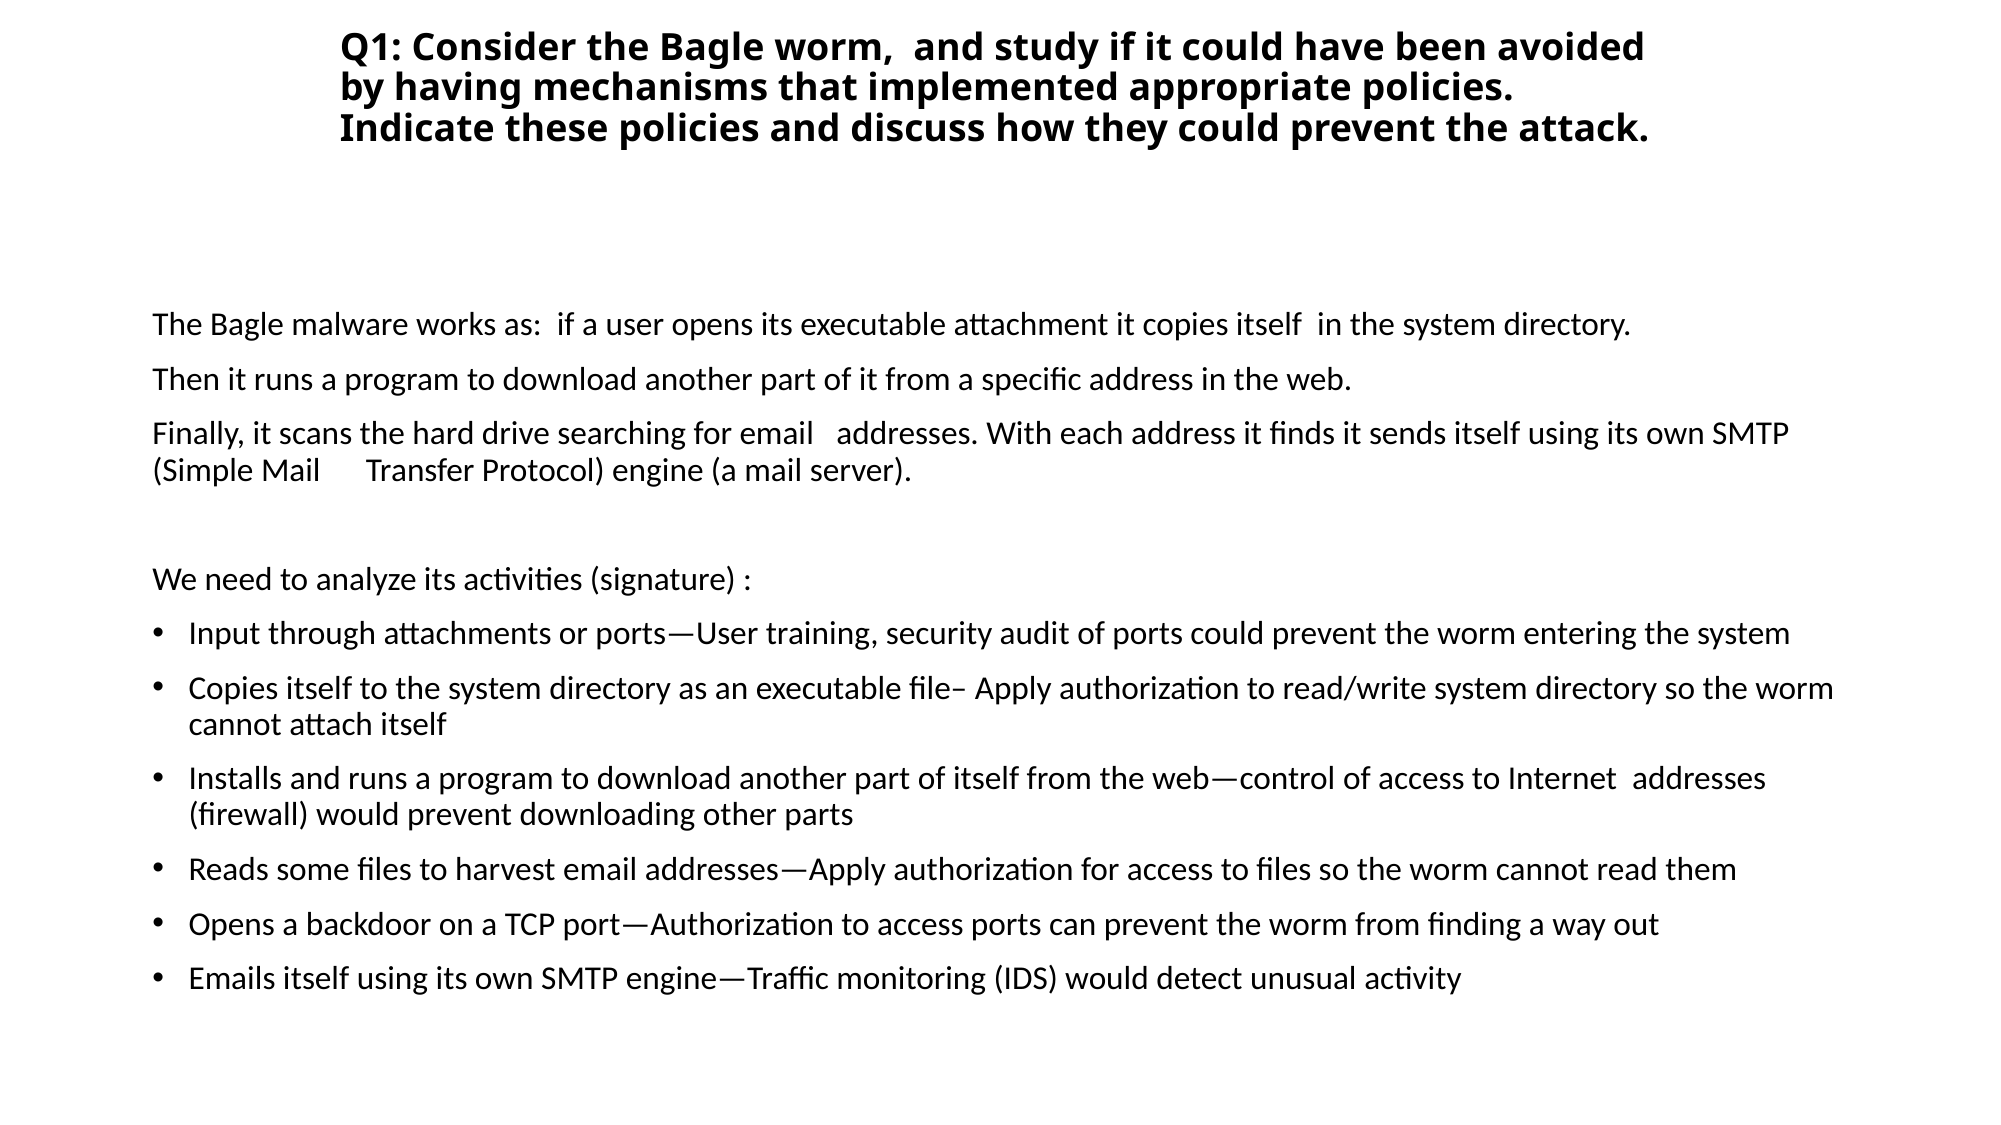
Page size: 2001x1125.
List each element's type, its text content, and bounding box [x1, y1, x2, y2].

list The Bagle malware works as: if a user opens its executable attachment it copies itself in the system directory. Then it runs a program to download another part of it from a specific address in the web. Finally, it scans the hard drive searching for email addresses. With each address it finds it sends itself using its own SMTP (Simple Mail Transfer Protocol) engine (a mail server). We need to analyze its activities (signature) : Input through attachments or ports—User training, security audit of ports could prevent the worm entering the system Copies itself to the system directory as an executable file– Apply authorization to read/write system directory so the worm cannot attach itself Installs and runs a program to download another part of itself from the web—control of access to Internet addresses (firewall) would prevent downloading other parts Reads some files to harvest email addresses—Apply authorization for access to files so the worm cannot read them Opens a backdoor on a TCP port—Authorization to access ports can prevent the worm from finding a way out Emails itself using its own SMTP engine—Traffic monitoring (IDS) would detect unusual activity [137, 299, 1863, 1014]
title Q1: Consider the Bagle worm, and study if it could have been avoided by having mechanisms that implemented appropriate policies. Indicate these policies and discuss how they could prevent the attack. [324, 37, 1675, 225]
